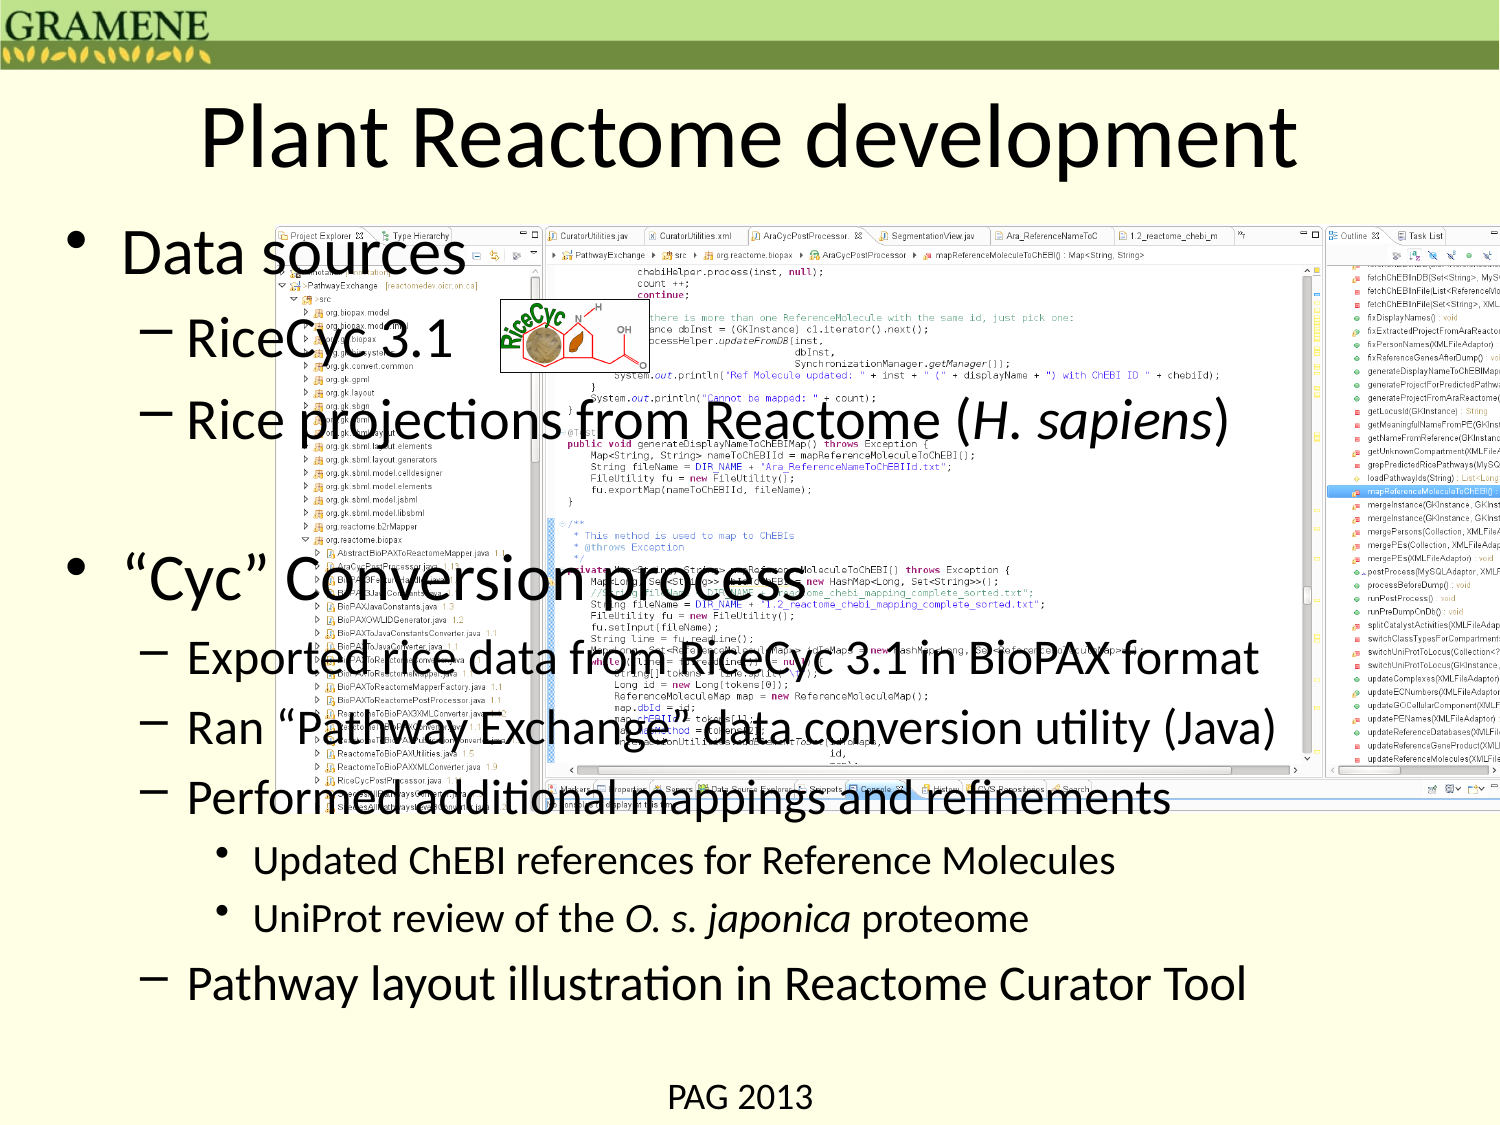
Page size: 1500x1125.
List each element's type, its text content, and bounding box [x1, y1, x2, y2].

picture [274, 224, 1500, 813]
list Data sources RiceCyc 3.1 Rice projections from Reactome (H. sapiens) “Cyc” Conversion process Exported rice data from RiceCyc 3.1 in BioPAX format Ran “Pathway Exchange” data conversion utility (Java) Performed additional mappings and refinements Updated ChEBI references for Reference Molecules UniProt review of the O. s. japonica proteome Pathway layout illustration in Reactome Curator Tool [49, 199, 1326, 876]
picture [0, 0, 1500, 70]
title Plant Reactome development [112, 37, 1388, 223]
